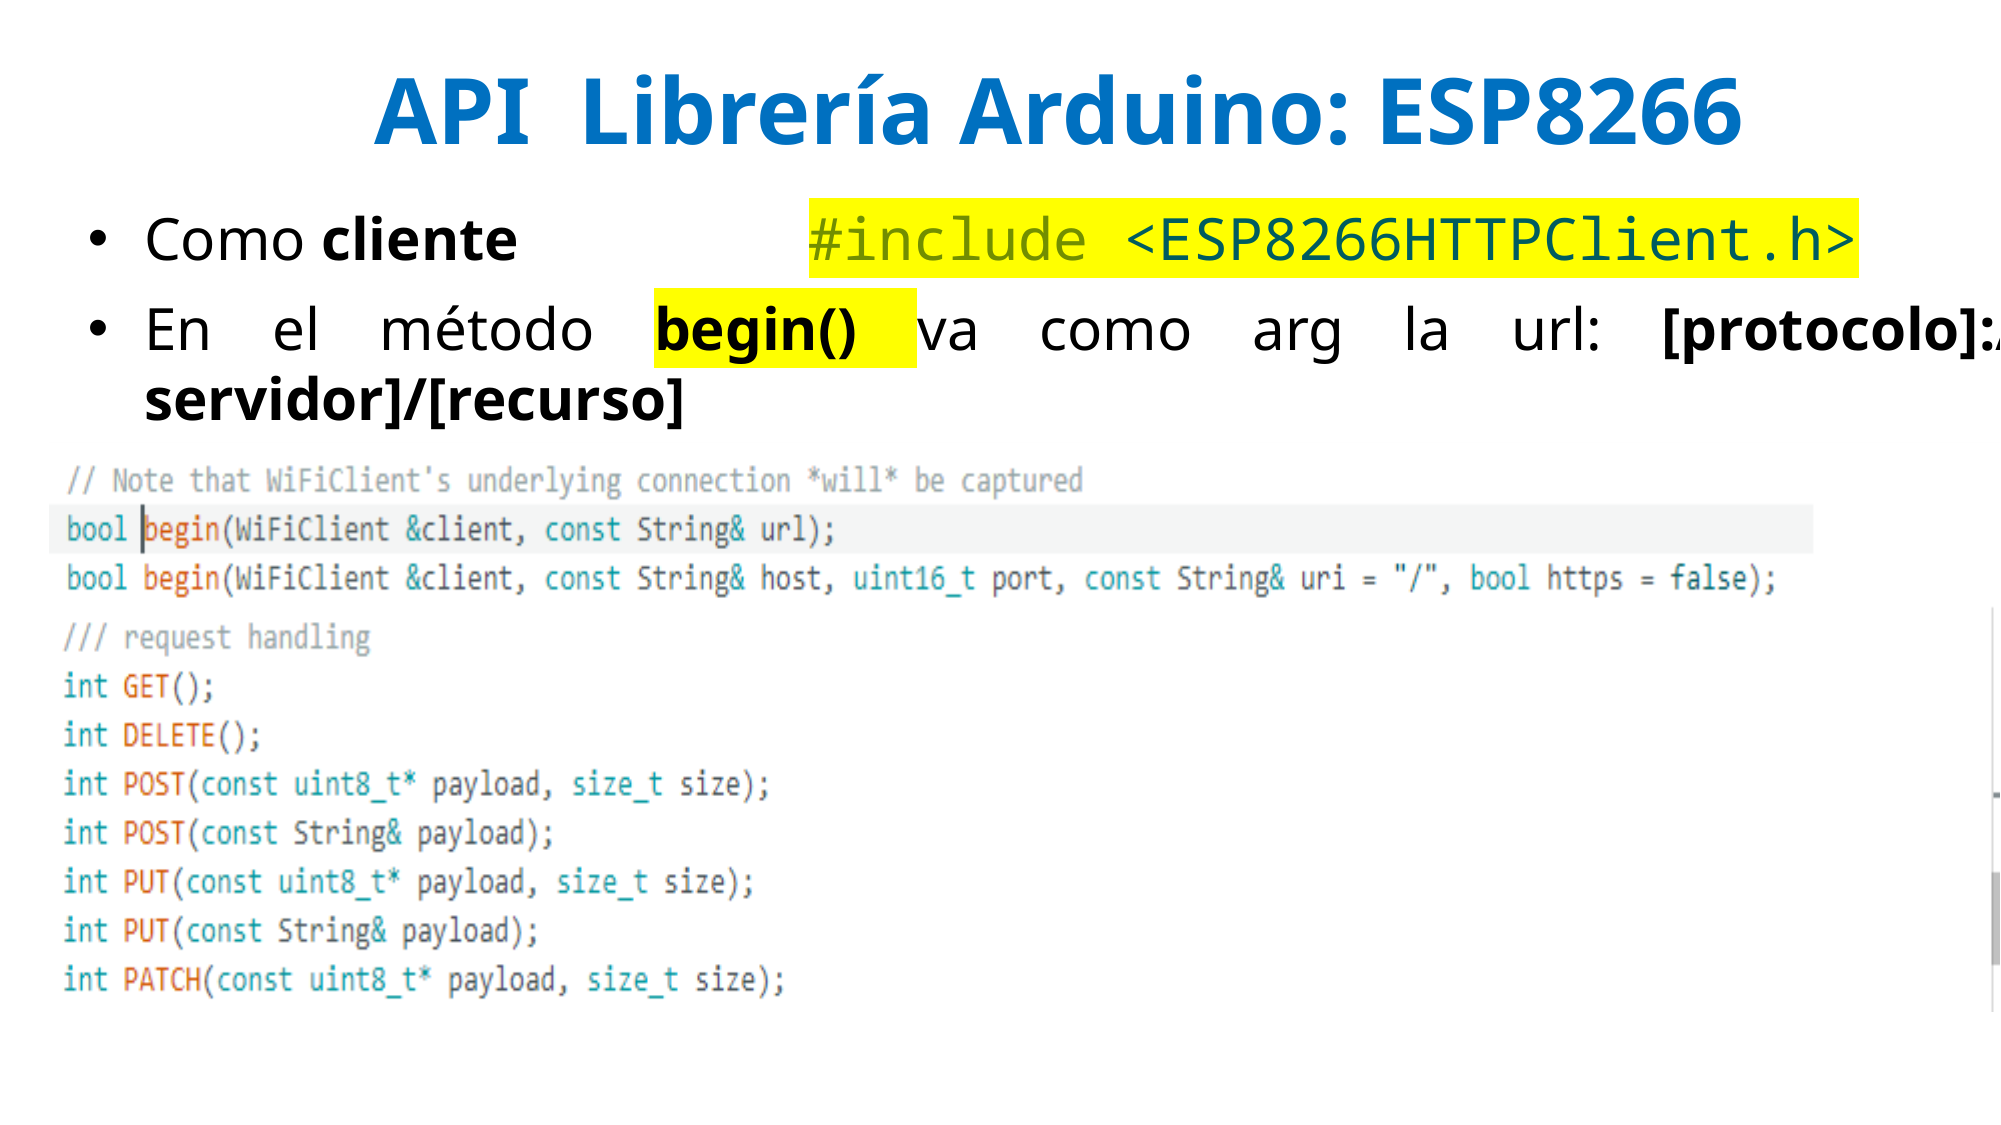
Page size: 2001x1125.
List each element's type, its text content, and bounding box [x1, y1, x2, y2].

text_box Como cliente #include <ESP8266HTTPClient.h> [73, 194, 2000, 280]
text_box API Librería Arduino: ESP8266 [120, 45, 2000, 171]
picture [49, 441, 2000, 1012]
text_box En el método begin() va como arg la url: [protocolo]://[IP servidor]/[recurso] [73, 284, 2000, 440]
